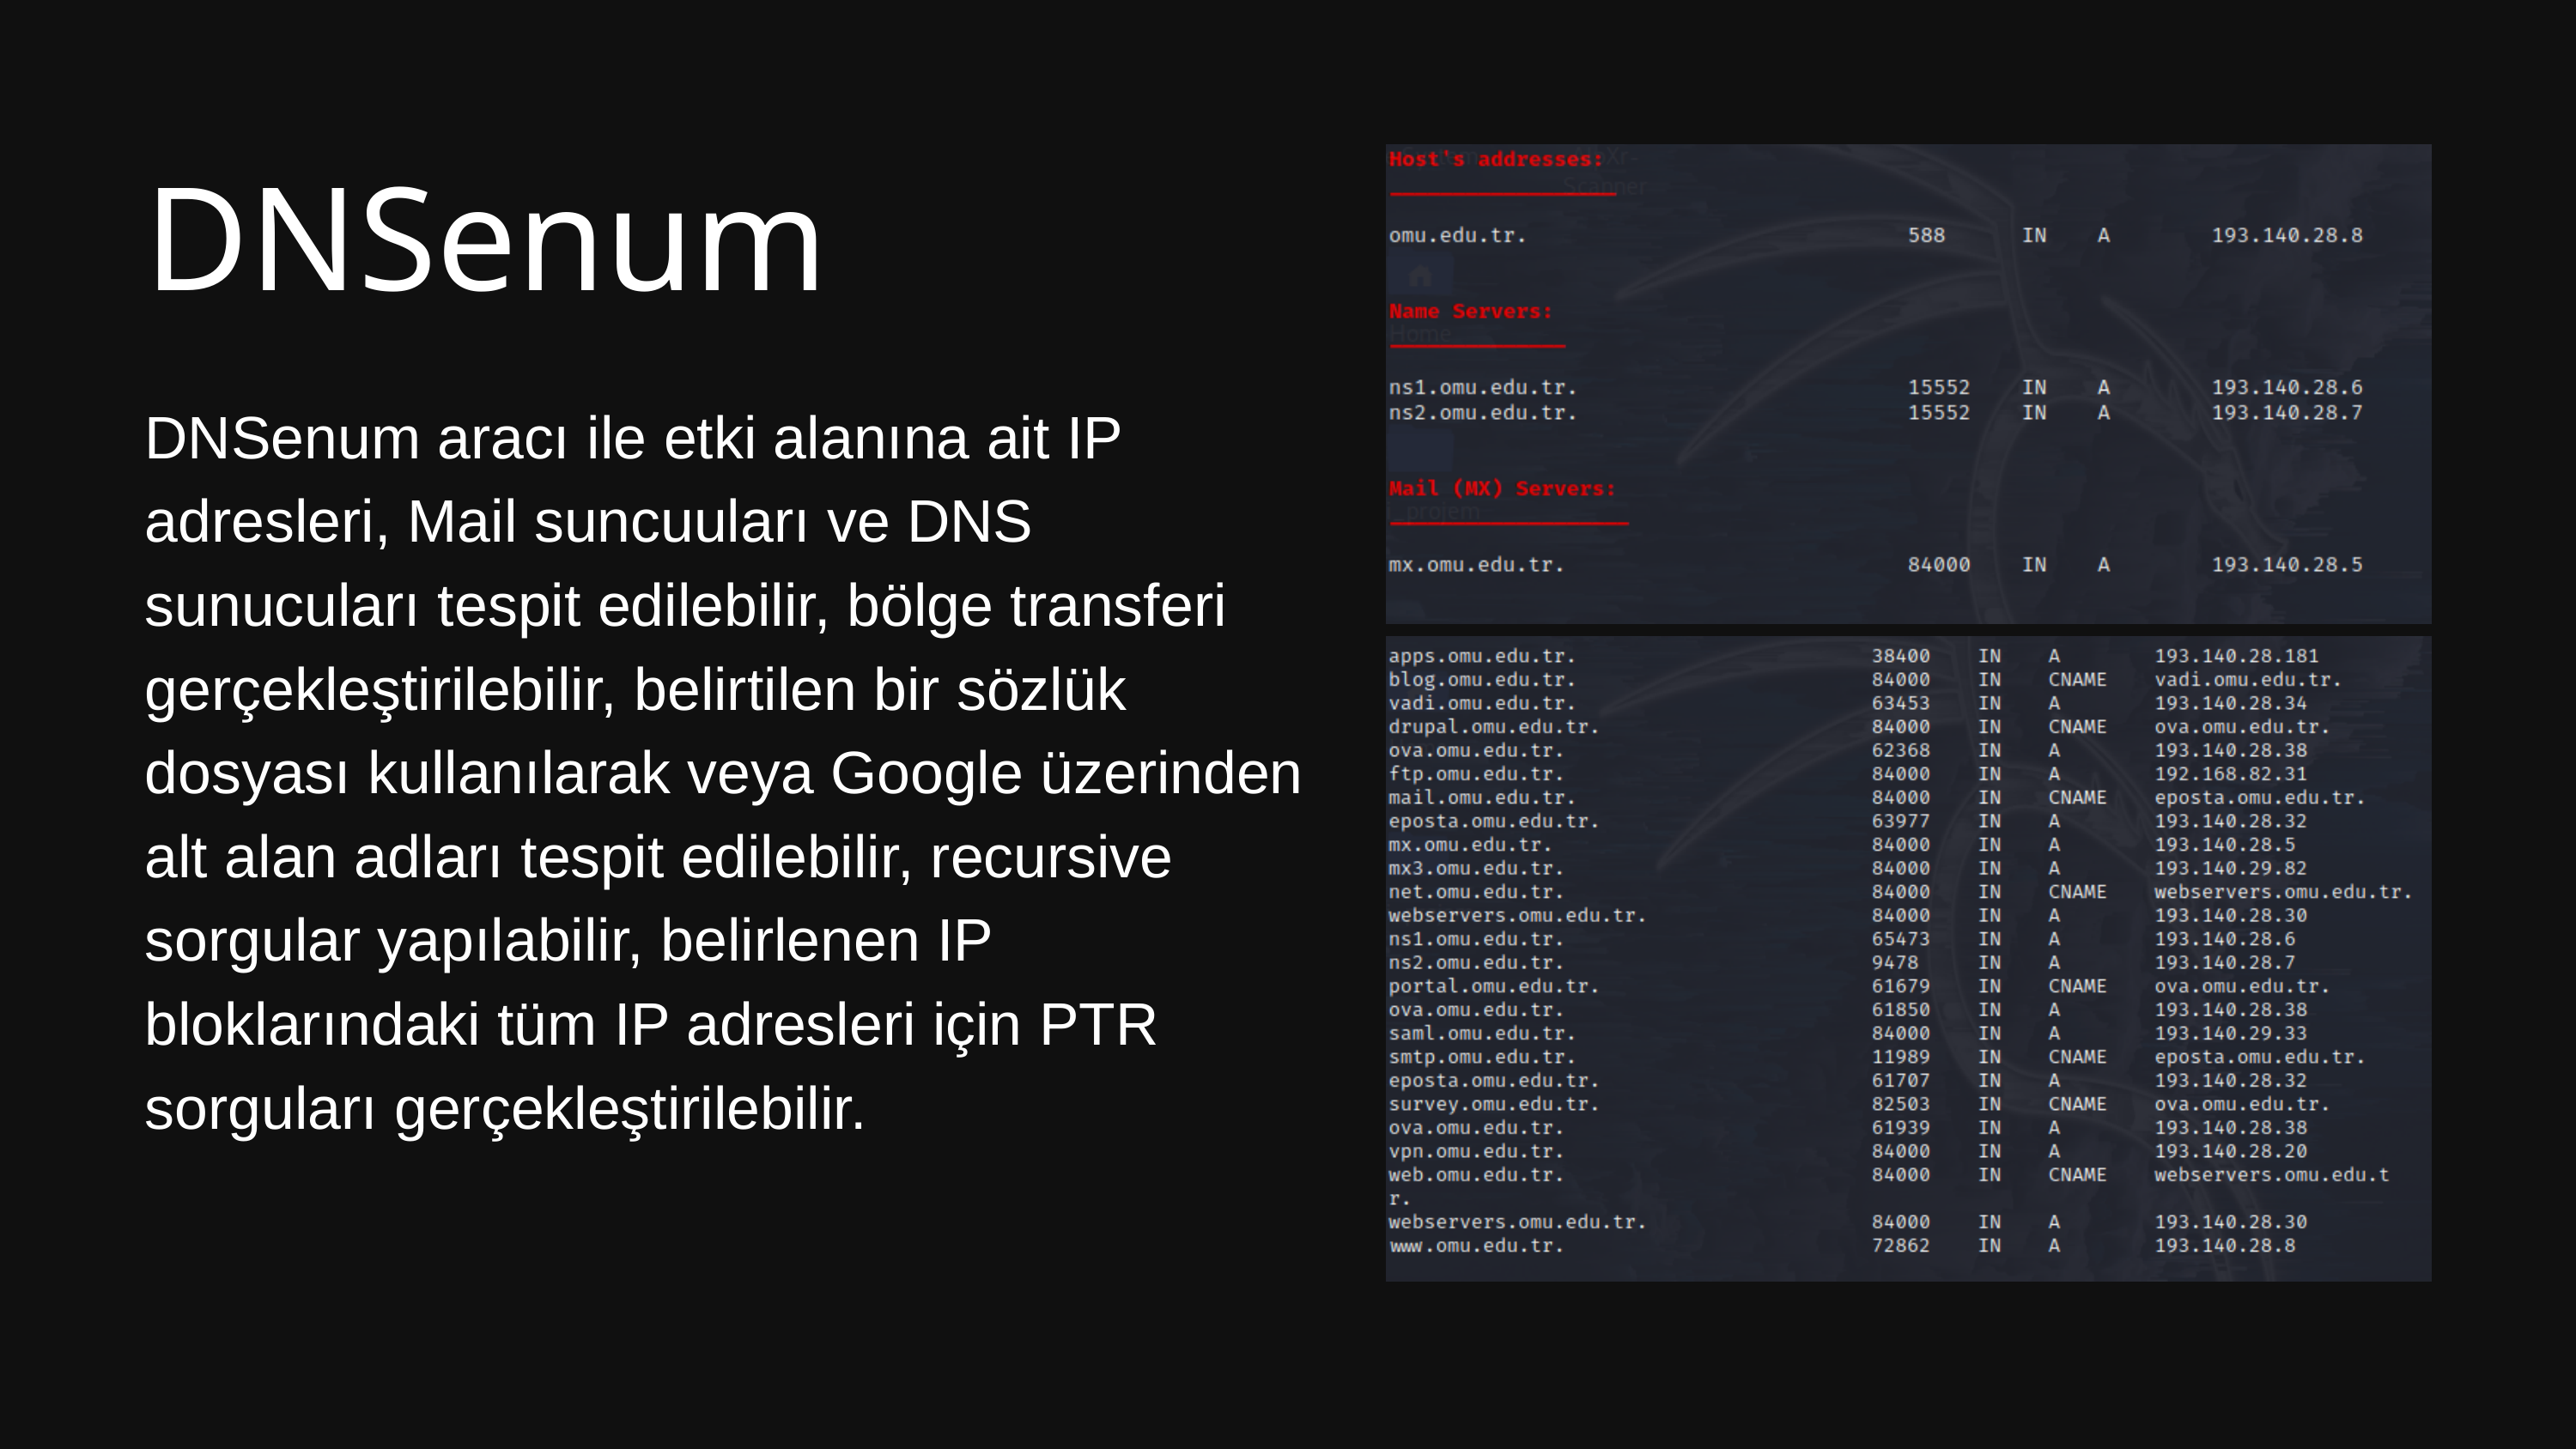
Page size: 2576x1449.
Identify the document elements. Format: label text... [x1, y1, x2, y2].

text_box DNSenum aracı ile etki alanına ait IP adresleri, Mail suncuuları ve DNS sunucuları tespit edilebilir, bölge transferi gerçekleştirilebilir, belirtilen bir sözlük dosyası kullanılarak veya Google üzerinden alt alan adları tespit edilebilir, recursive sorgular yapılabilir, belirlenen IP bloklarındaki tüm IP adresleri için PTR sorguları gerçekleştirilebilir. [144, 386, 1317, 1142]
picture [1386, 636, 2432, 1282]
text_box DNSenum [144, 132, 1289, 319]
picture [1386, 144, 2432, 624]
